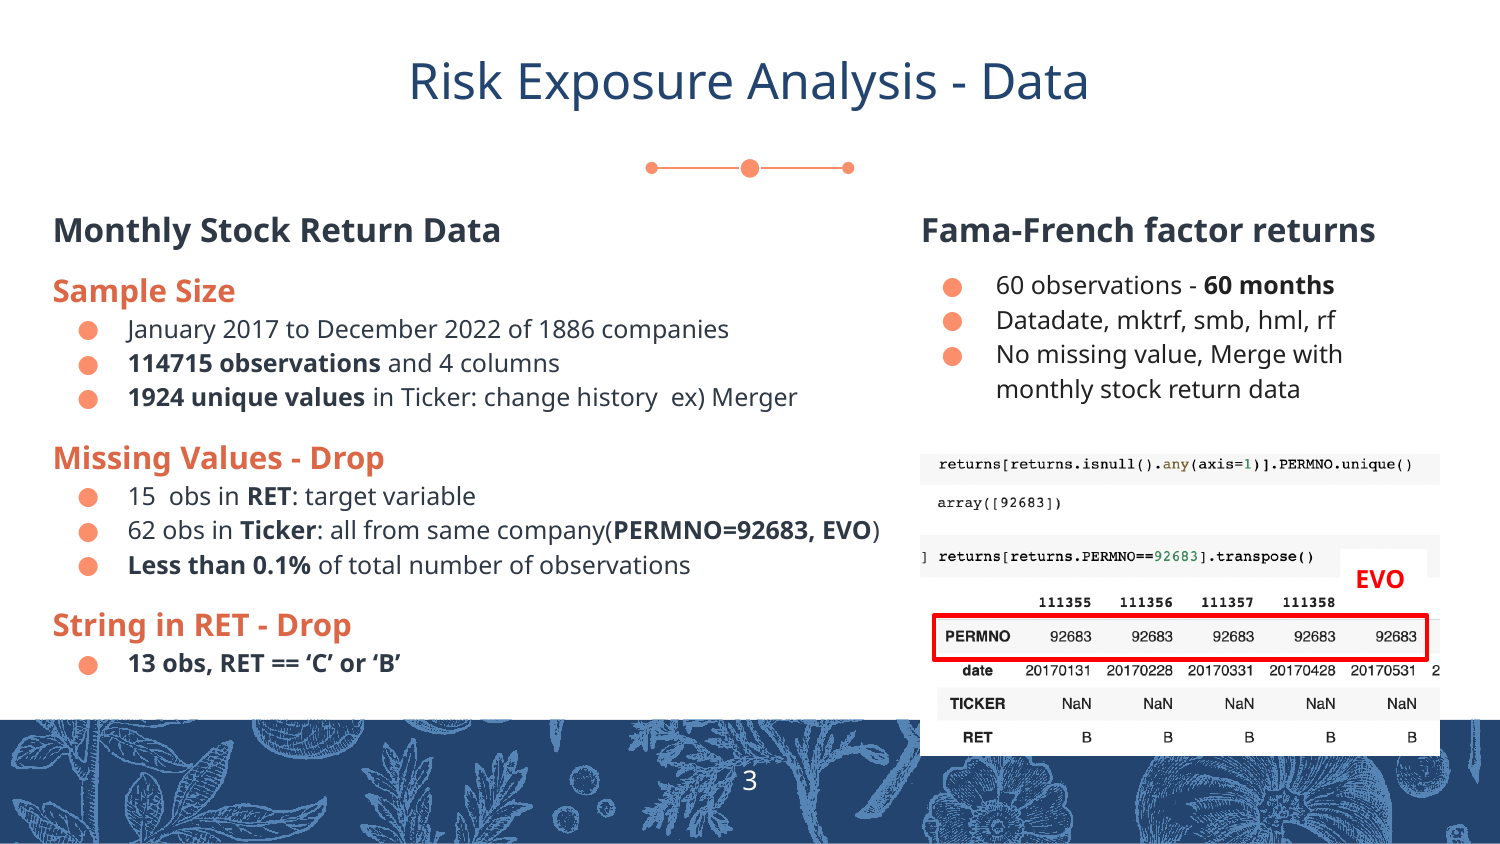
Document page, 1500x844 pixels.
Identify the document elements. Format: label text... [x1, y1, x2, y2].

picture [0, 719, 1500, 844]
list Fama-French factor returns 60 observations - 60 months Datadate, mktrf, smb, hml, rf No missing value, Merge with monthly stock return data [920, 202, 1406, 394]
slide_number ‹#› [643, 739, 857, 824]
list Monthly Stock Return Data Sample Size January 2017 to December 2022 of 1886 companies 114715 observations and 4 columns 1924 unique values in Ticker: change history ex) Merger Missing Values - Drop 15 obs in RET: target variable 62 obs in Ticker: all from same company(PERMNO=92683, EVO) Less than 0.1% of total number of observations String in RET - Drop 13 obs, RET == ‘C’ or ‘B’ [52, 202, 934, 662]
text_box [920, 454, 1441, 756]
title Risk Exposure Analysis - Data [140, 0, 1360, 167]
